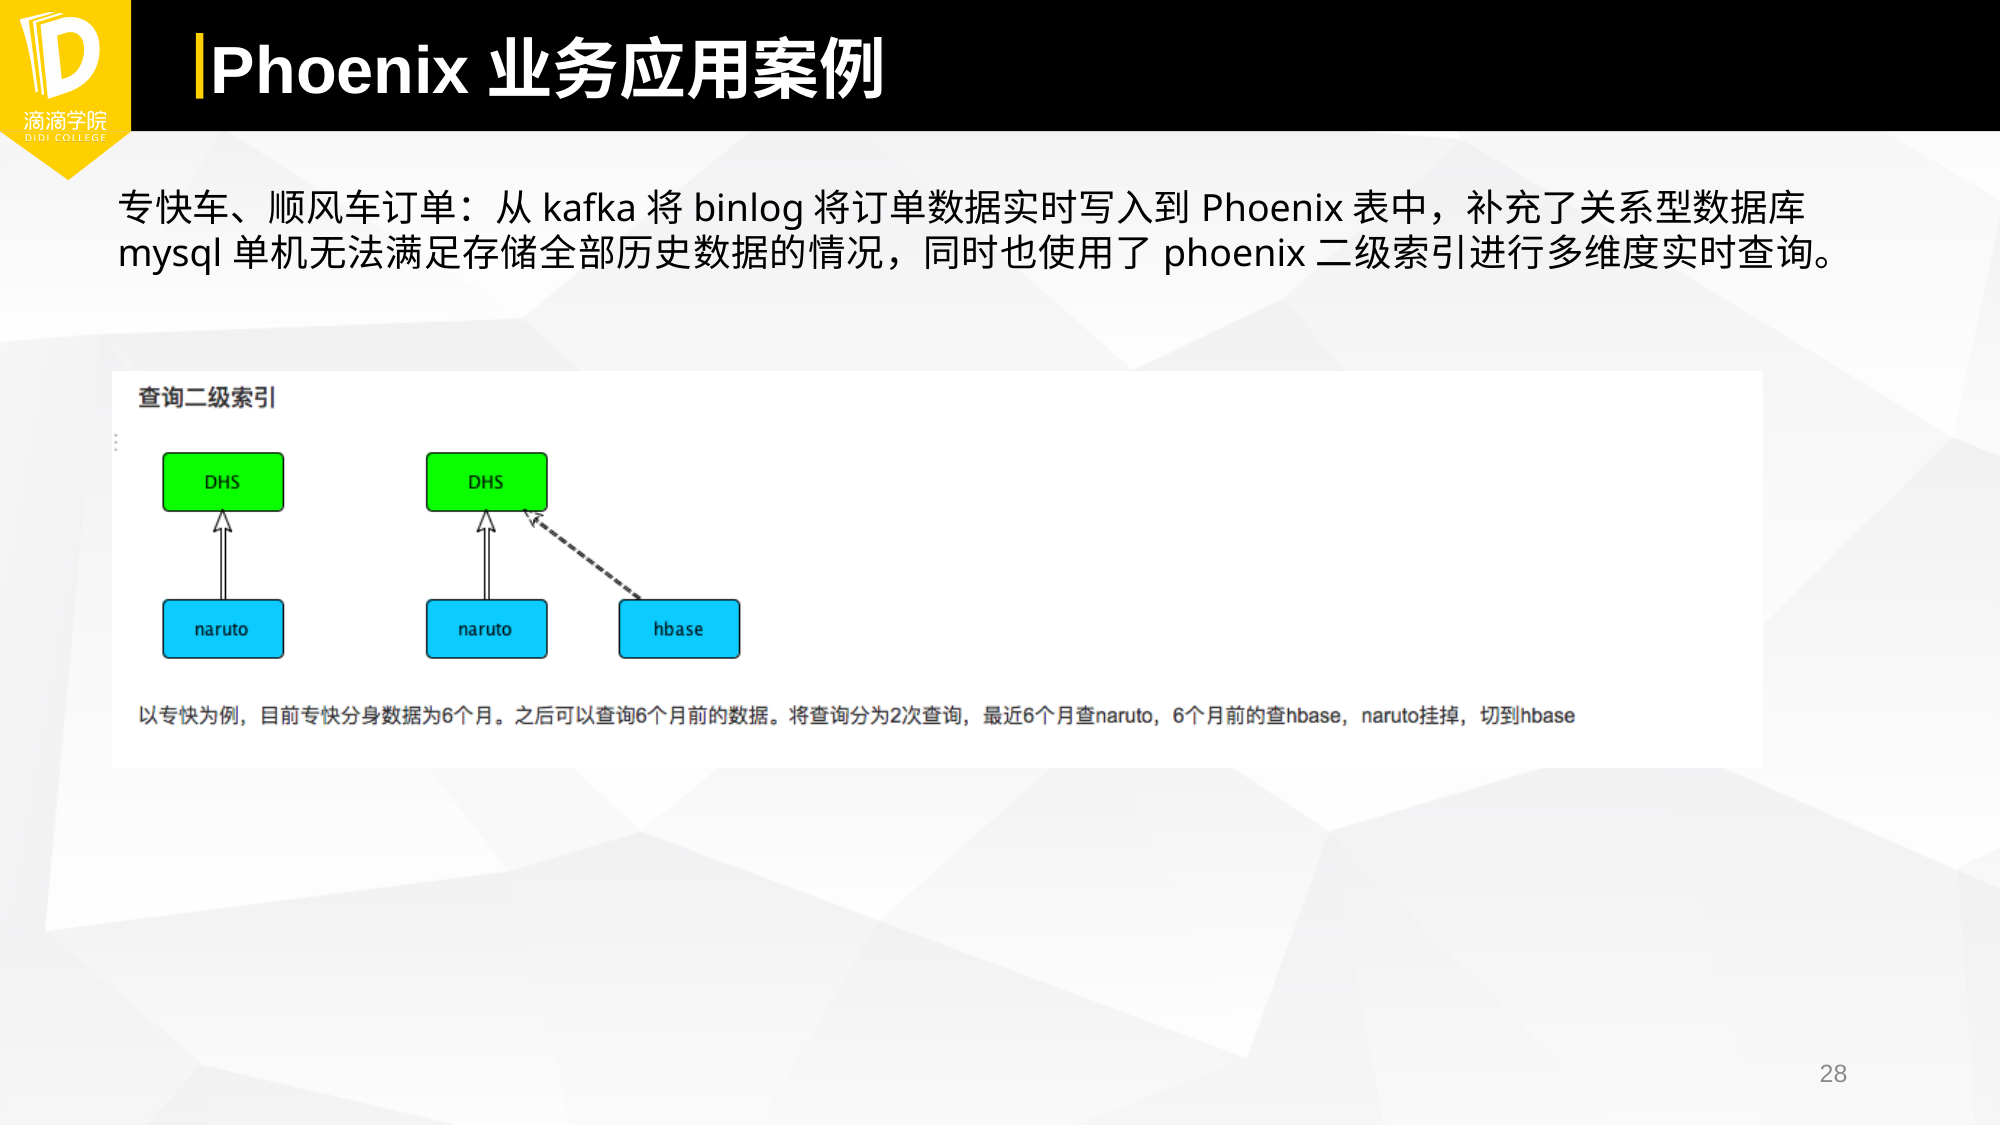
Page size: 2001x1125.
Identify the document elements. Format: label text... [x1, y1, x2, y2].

title Phoenix业务应用案例 [195, 5, 1680, 139]
text_box 专快车、顺风车订单：从kafka将binlog将订单数据实时写入到Phoenix表中，补充了关系型数据库mysql单机无法满足存储全部历史数据的情况，同时也使用了phoenix二级索引进行多维度实时查询。 [102, 176, 1830, 281]
slide_number 28 [1412, 1042, 1863, 1103]
picture [0, 0, 2001, 1125]
